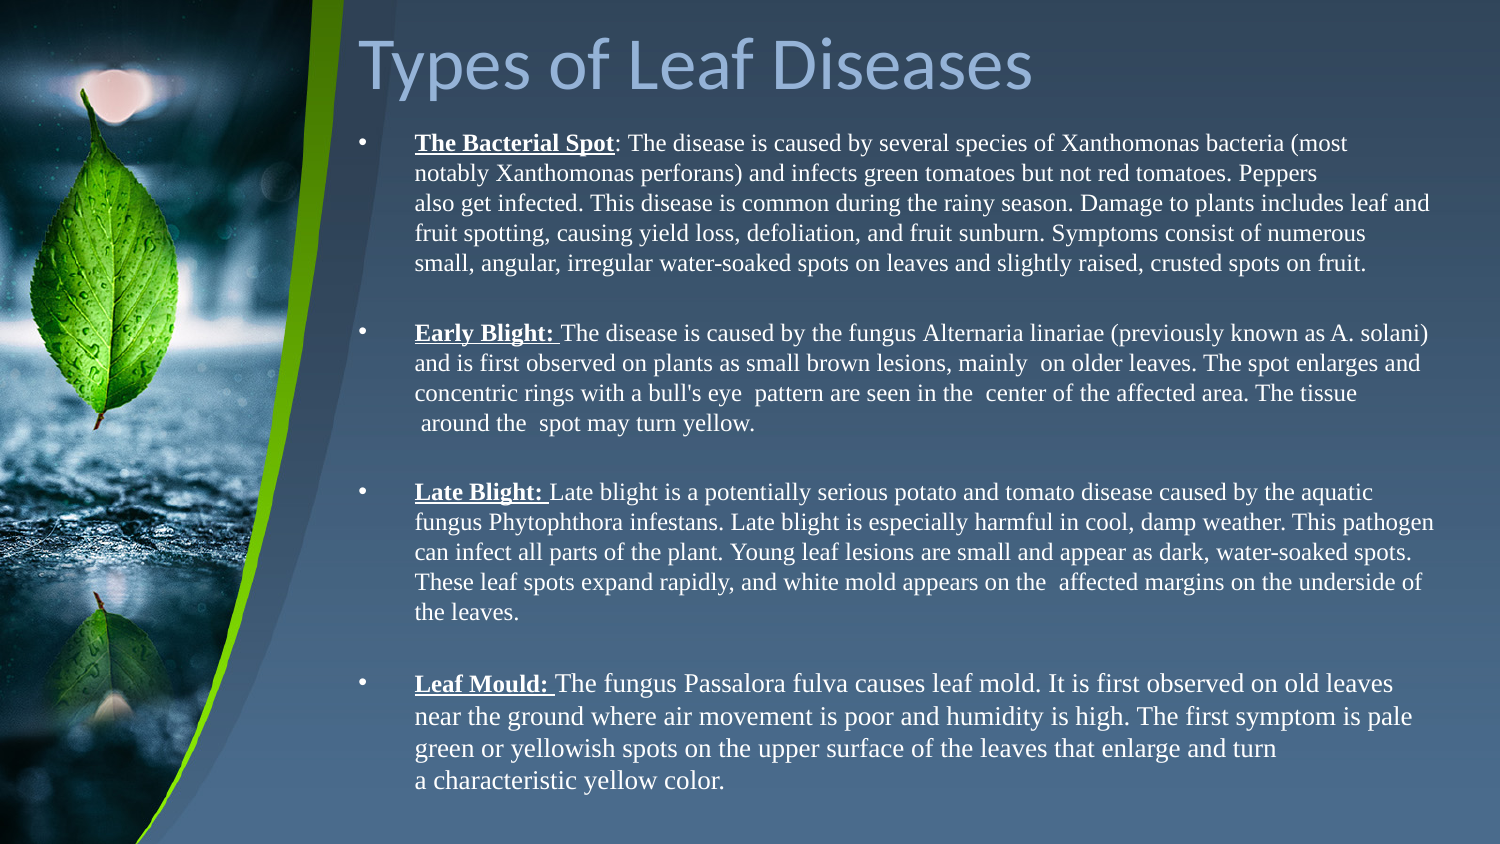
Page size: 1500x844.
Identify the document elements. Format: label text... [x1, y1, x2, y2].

picture [0, 0, 1500, 844]
title Types of Leaf Diseases [343, 0, 1430, 118]
list The Bacterial Spot: The disease is caused by several species of Xanthomonas bacteria (most notably Xanthomonas perforans) and infects green tomatoes but not red tomatoes. Peppers also get infected. This disease is common during the rainy season. Damage to plants includes leaf and fruit spotting, causing yield loss, defoliation, and fruit sunburn. Symptoms consist of numerous small, angular, irregular water-soaked spots on leaves and slightly raised, crusted spots on fruit. Early Blight: The disease is caused by the fungus Alternaria linariae (previously known as A. solani) and is first observed on plants as small brown lesions, mainly on older leaves. The spot enlarges and concentric rings with a bull's eye pattern are seen in the center of the affected area. The tissue around the spot may turn yellow. Late Blight: Late blight is a potentially serious potato and tomato disease caused by the aquatic fungus Phytophthora infestans. Late blight is especially harmful in cool, damp weather. This pathogen can infect all parts of the plant. Young leaf lesions are small and appear as dark, water-soaked spots. These leaf spots expand rapidly, and white mold appears on the affected margins on the underside of the leaves. Leaf Mould: The fungus Passalora fulva causes leaf mold. It is first observed on old leaves near the ground where air movement is poor and humidity is high. The first symptom is pale green or yellowish spots on the upper surface of the leaves that enlarge and turn a characteristic yellow color. [343, 118, 1460, 807]
